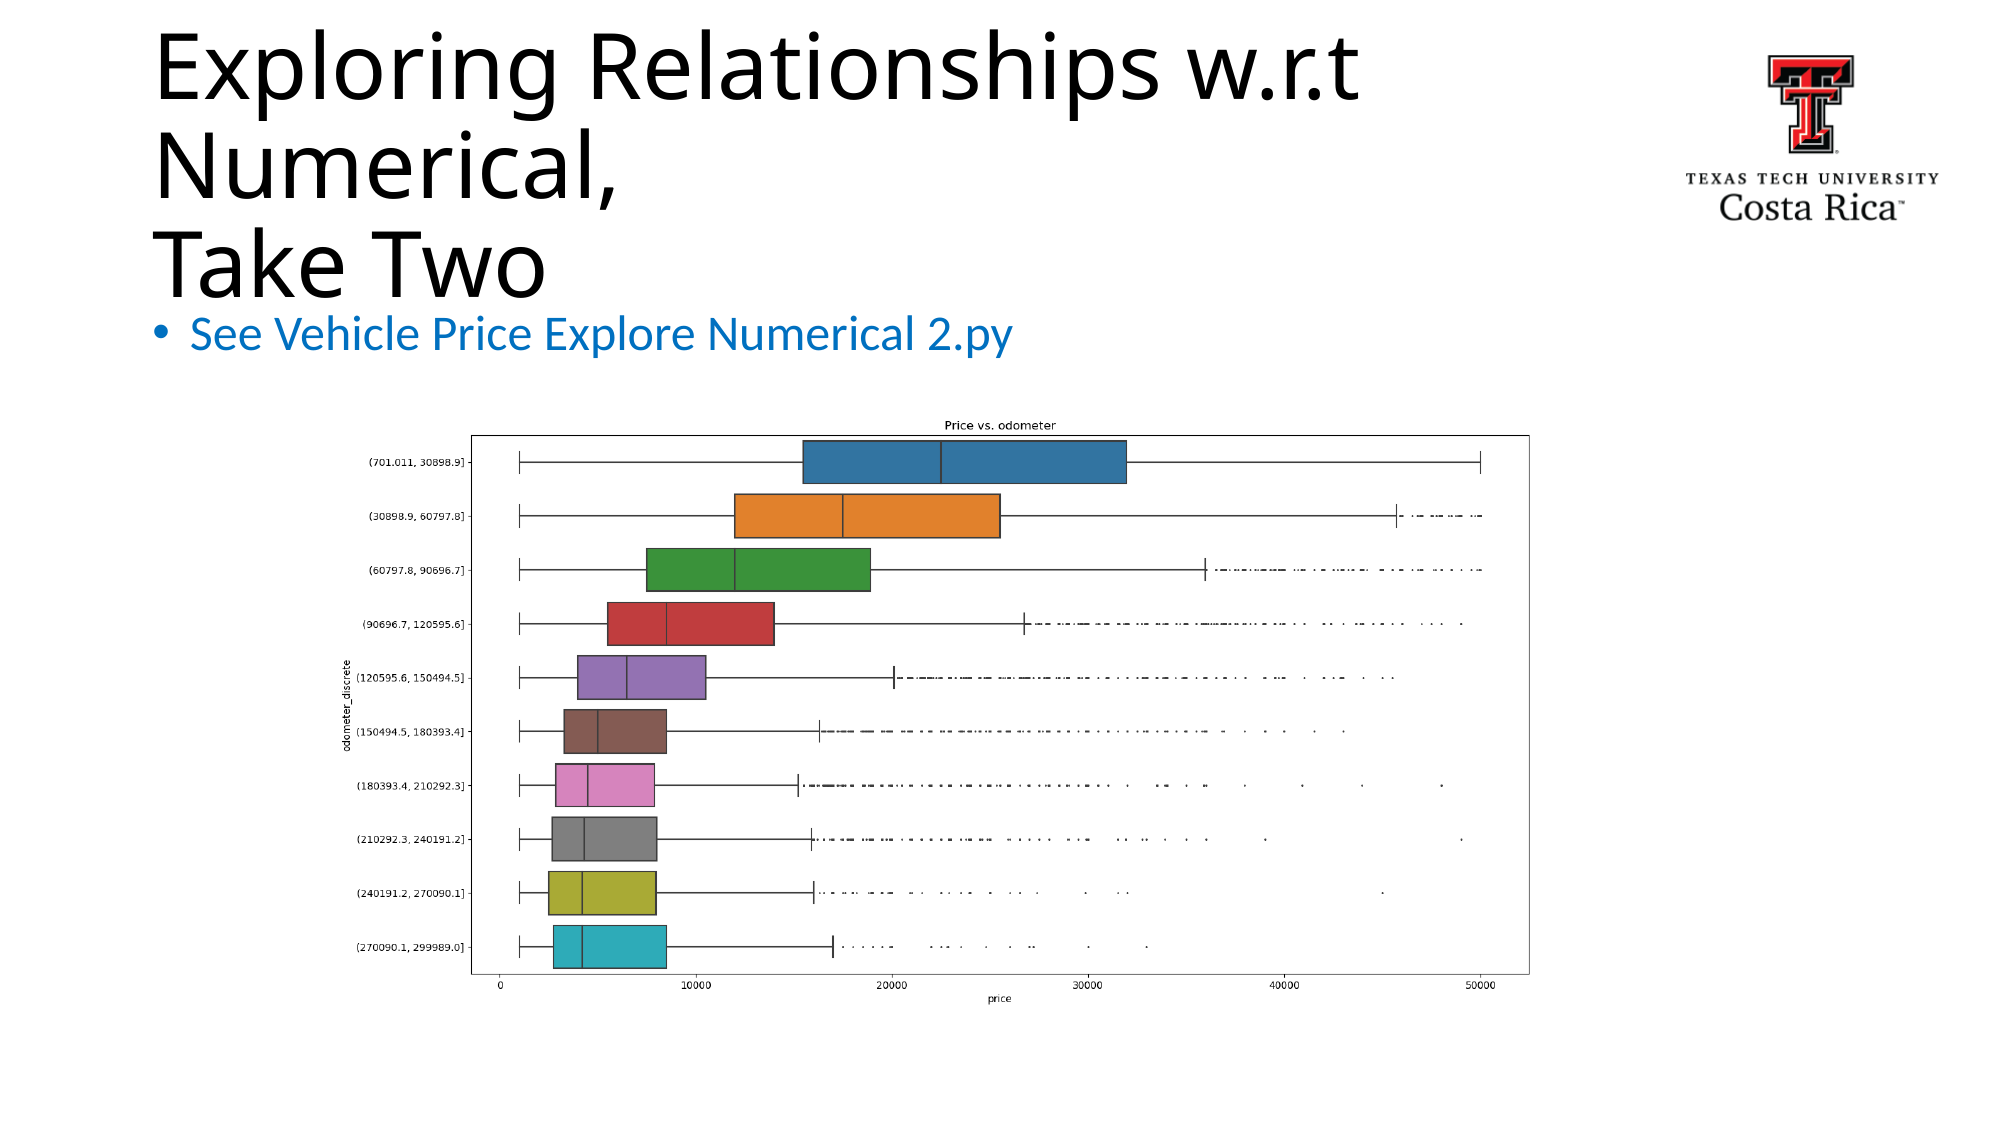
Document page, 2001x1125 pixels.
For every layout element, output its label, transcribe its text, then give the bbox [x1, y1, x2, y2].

title Exploring Relationships w.r.t Numerical, Take Two [137, 59, 1863, 278]
picture [1664, 30, 1964, 251]
picture [328, 410, 1539, 1014]
list See Vehicle Price Explore Numerical 2.py [137, 299, 1863, 1014]
